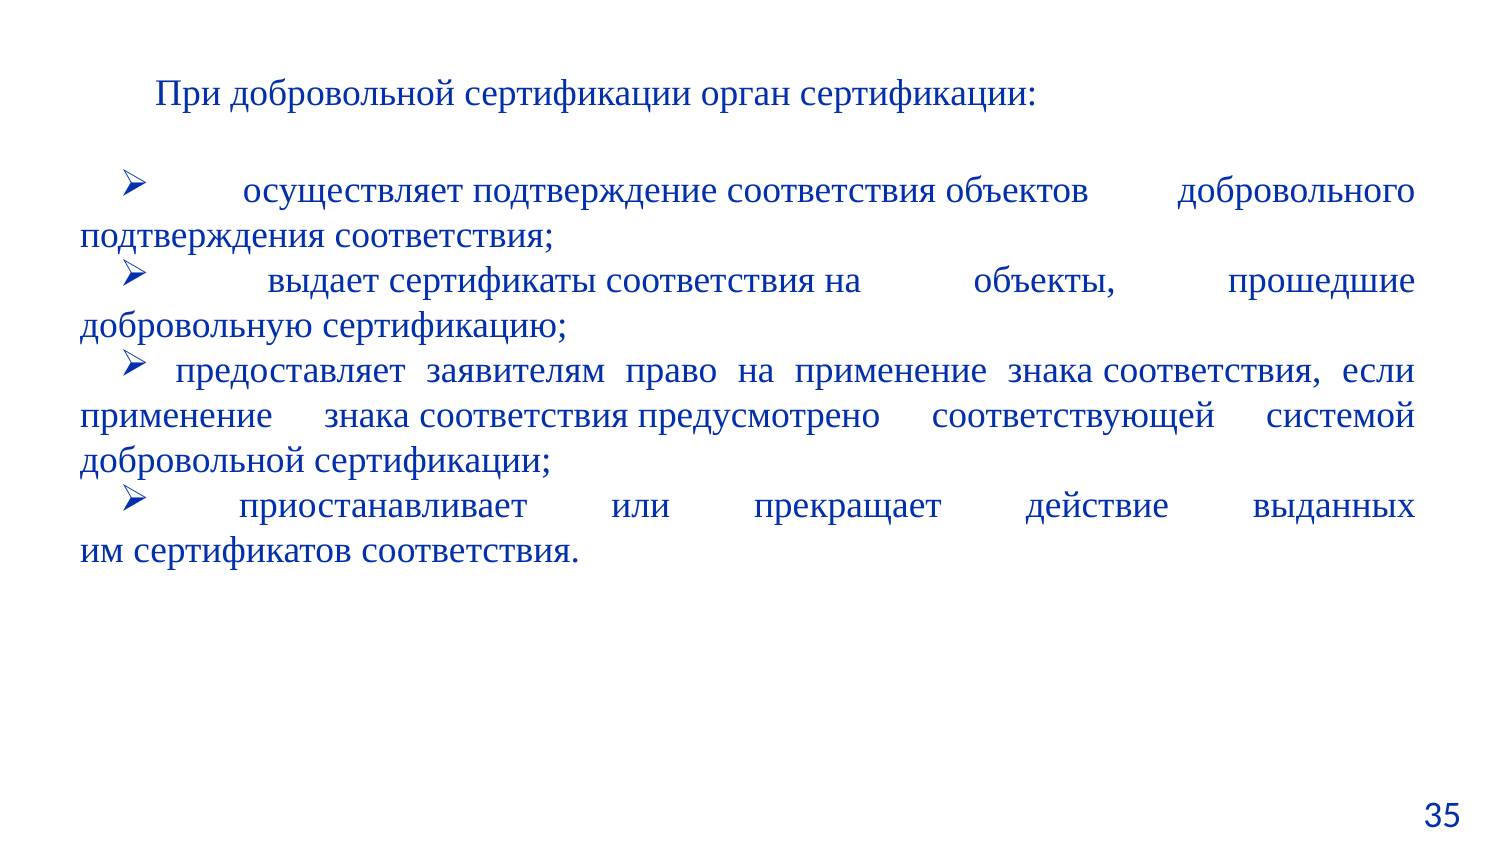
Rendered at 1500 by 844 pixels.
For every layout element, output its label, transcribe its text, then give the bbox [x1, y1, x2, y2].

text_box При добровольной сертификации орган сертификации: осуществляет подтверждение соответствия объектов добровольного подтверждения соответствия; выдает сертификаты соответствия на объекты, прошедшие добровольную сертификацию; предоставляет заявителям право на применение знака соответствия, если применение знака соответствия предусмотрено соответствующей системой добровольной сертификации; приостанавливает или прекращает действие выданных им сертификатов соответствия. [65, 60, 1432, 784]
text_box 35 [1408, 783, 1497, 843]
